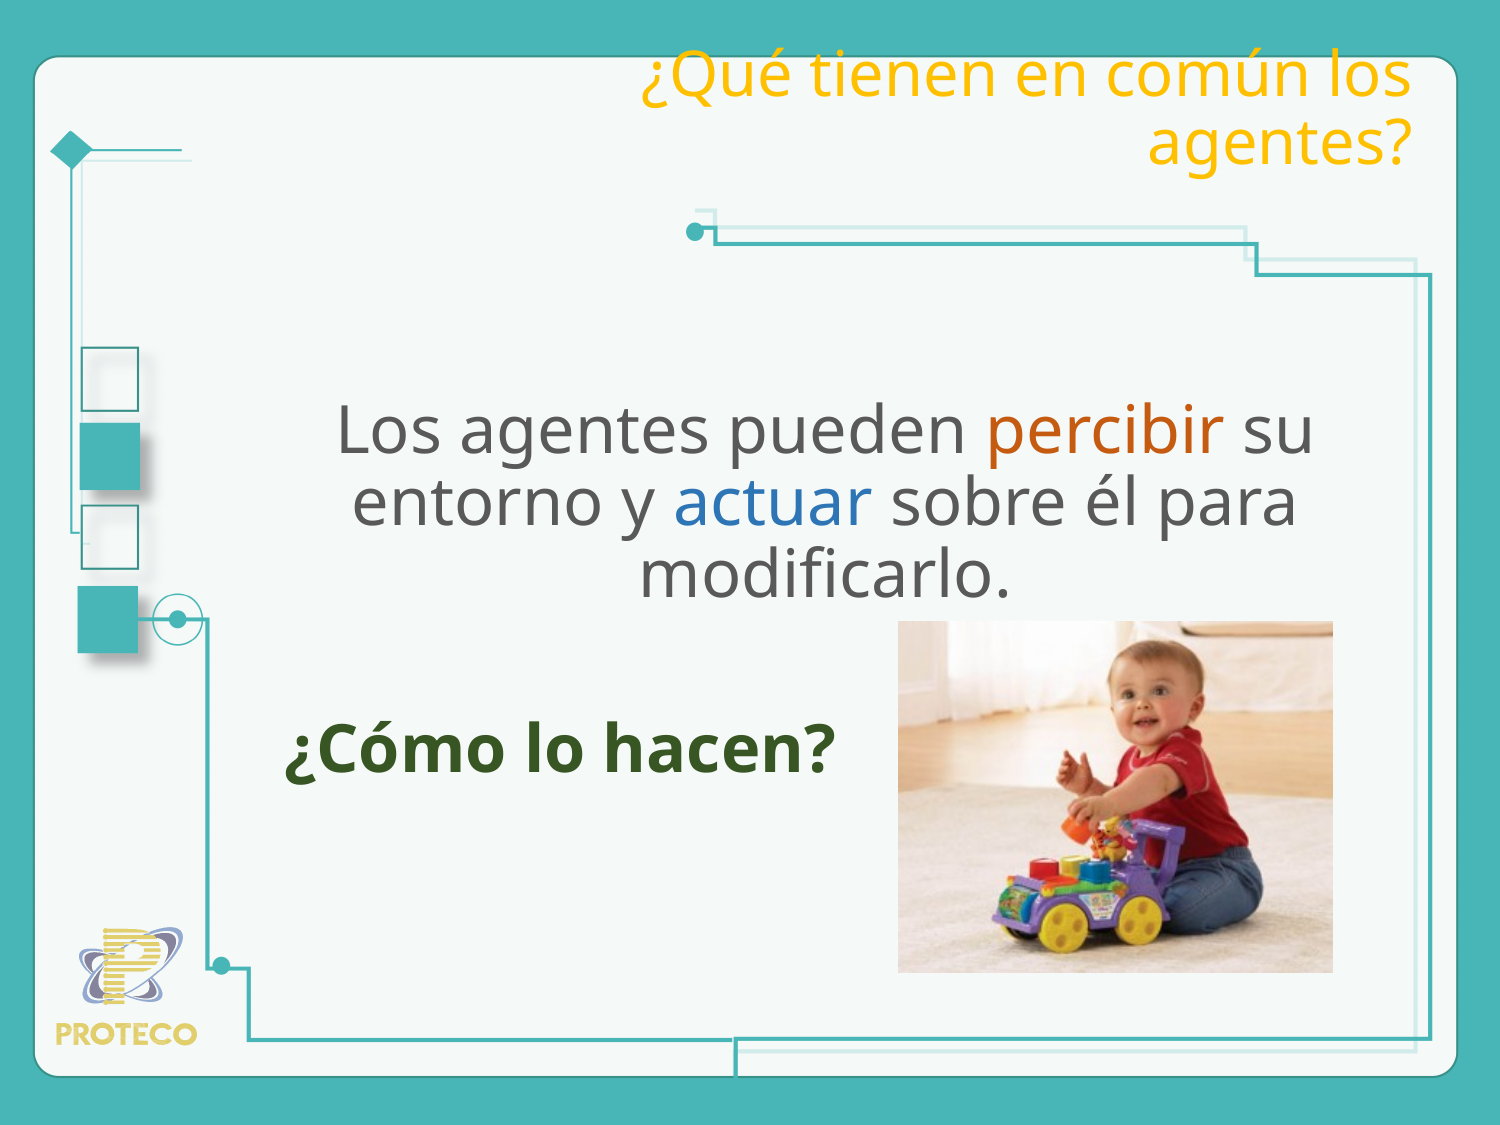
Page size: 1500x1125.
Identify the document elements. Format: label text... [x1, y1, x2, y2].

picture [0, 0, 1500, 1125]
list Los agentes pueden percibir su entorno y actuar sobre él para modificarlo. ¿Cómo lo hacen? [270, 293, 1382, 1023]
title ¿Qué tienen en común los agentes? [403, 34, 1428, 187]
